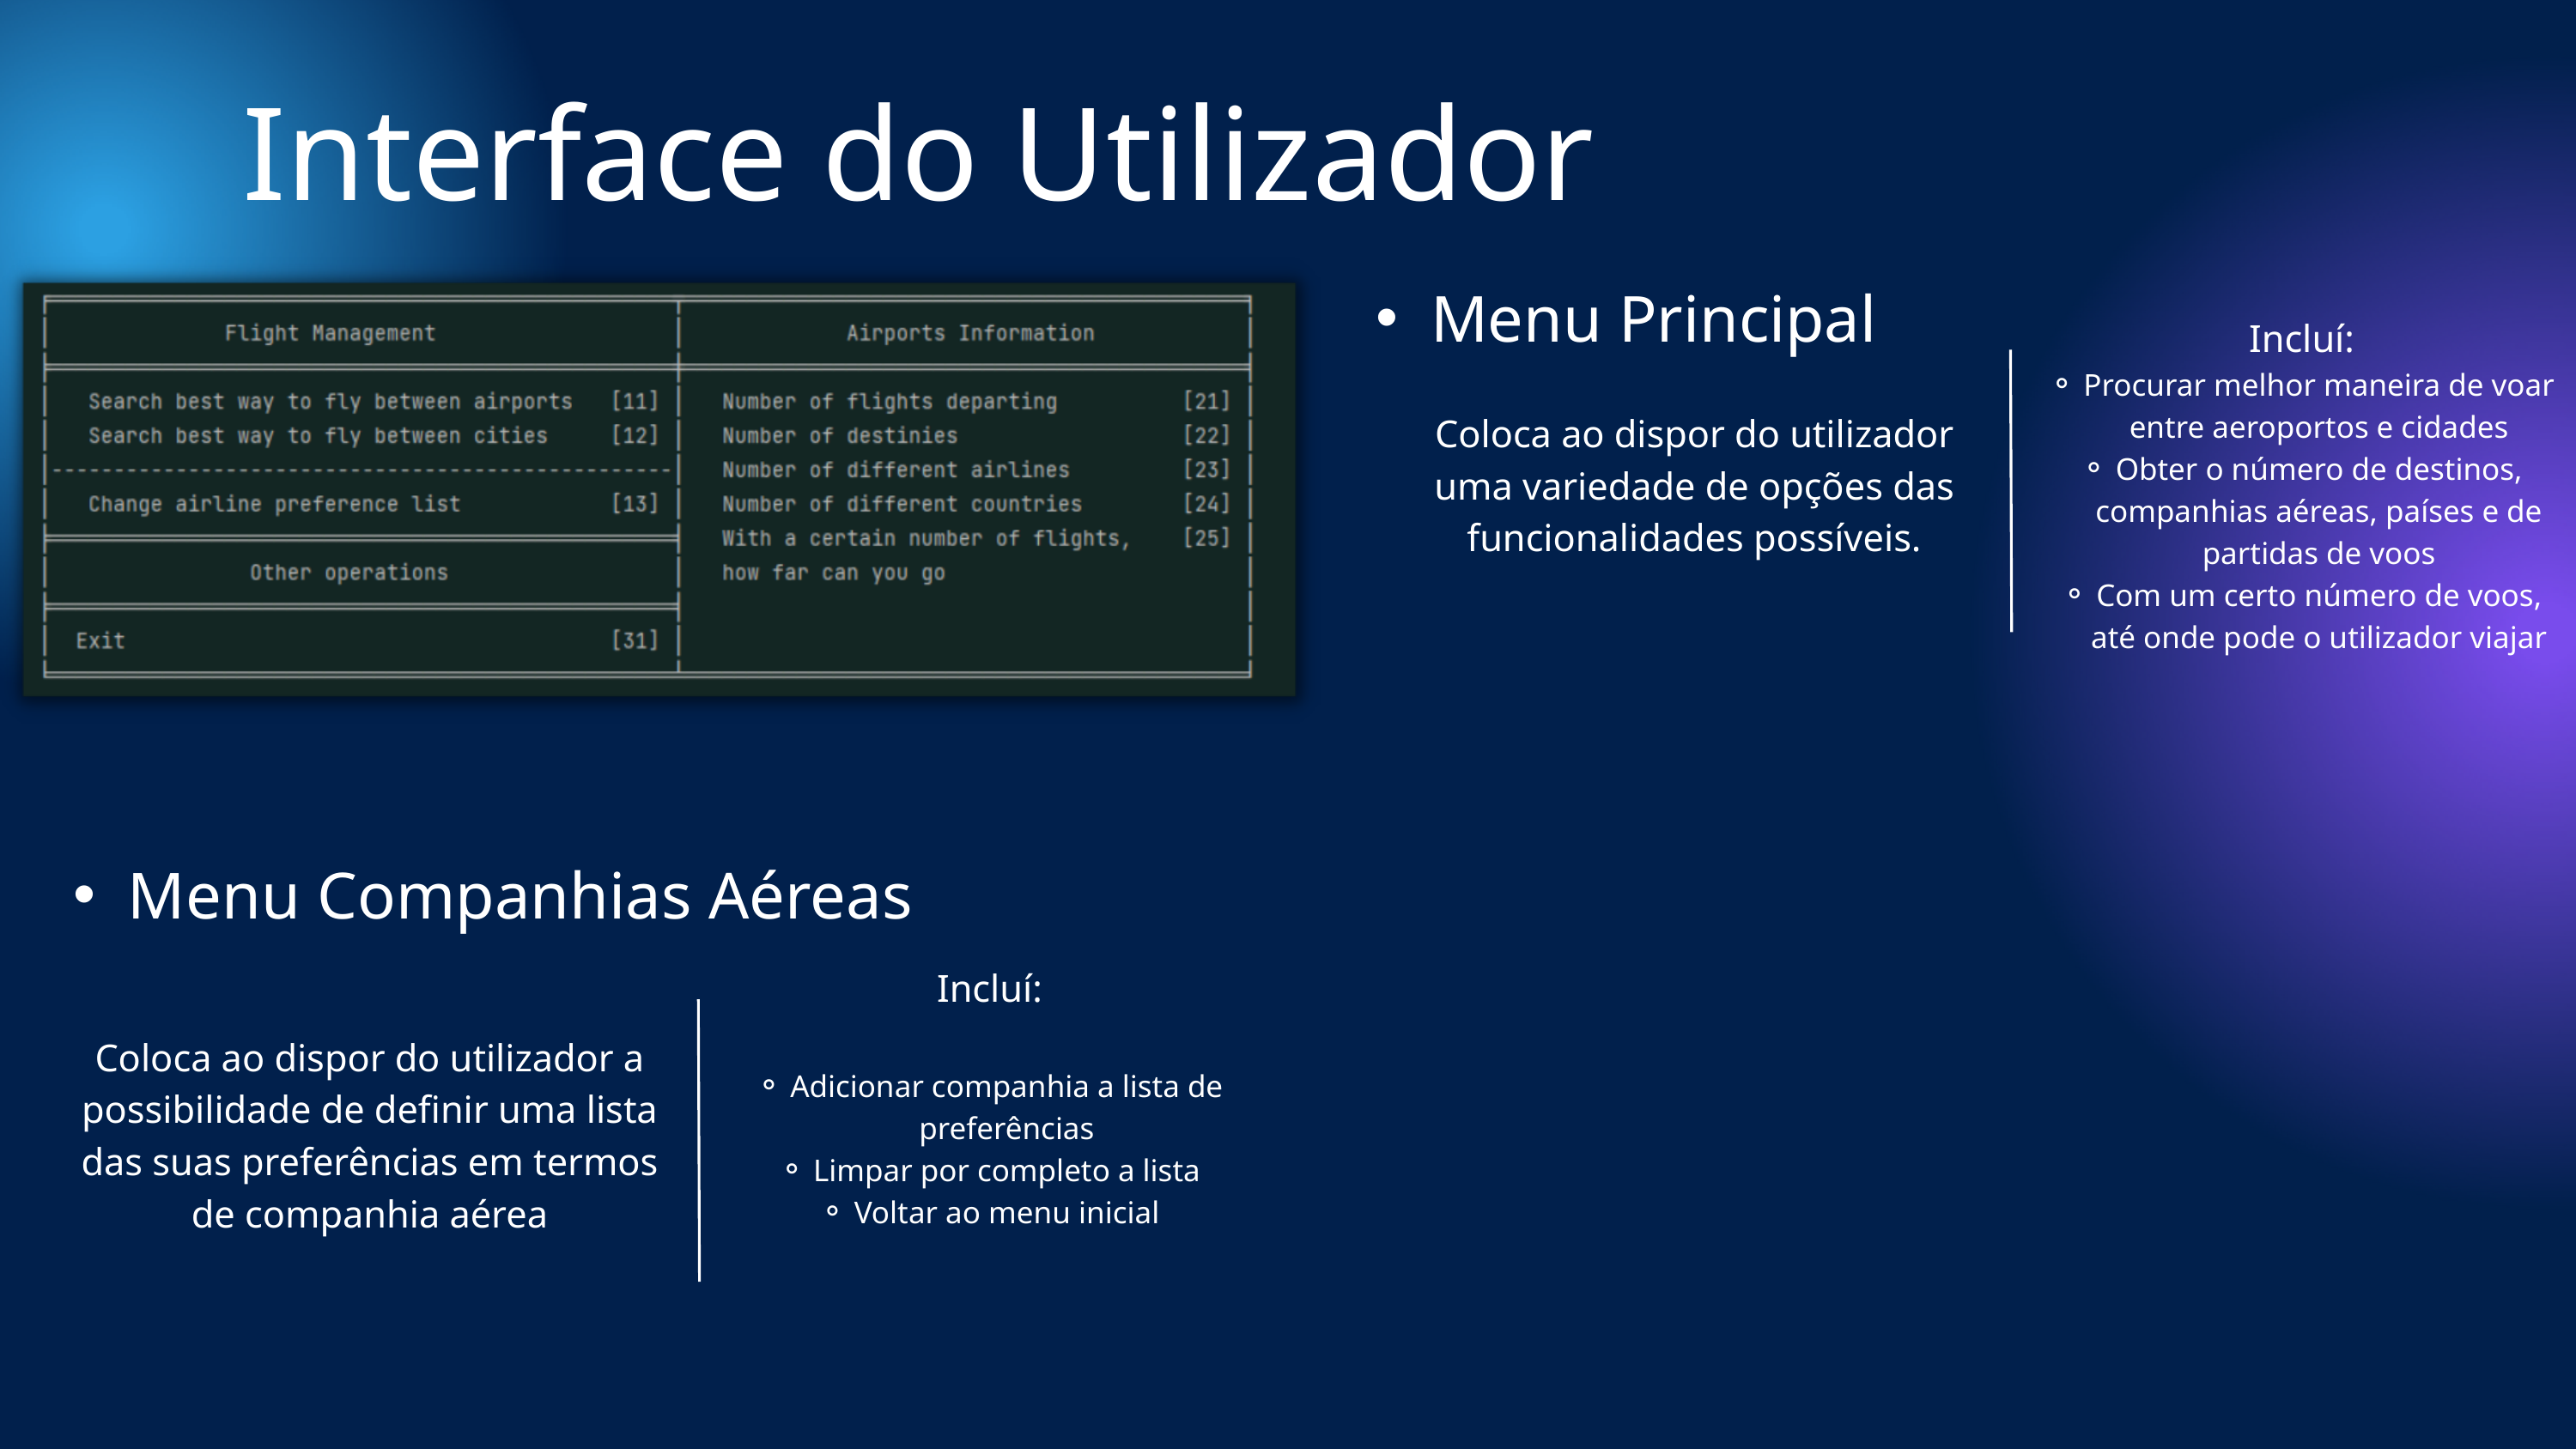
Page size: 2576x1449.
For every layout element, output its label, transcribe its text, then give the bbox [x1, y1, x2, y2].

picture [0, 0, 1321, 740]
text_box Coloca ao dispor do utilizador uma variedade de opções das funcionalidades possíveis. [1404, 403, 1907, 560]
text_box Menu Companhias Aéreas [19, 842, 1023, 932]
text_box Coloca ao dispor do utilizador a possibilidade de definir uma lista das suas preferências em termos de companhia aérea [79, 1027, 660, 1235]
picture [1912, 0, 2576, 1267]
text_box Incluí: Adicionar companhia a lista de preferências Limpar por completo a lista Voltar ao menu inicial [659, 957, 1252, 1230]
text_box Interface do Utilizador [619, 46, 1780, 227]
text_box Menu Principal [1323, 265, 1907, 355]
